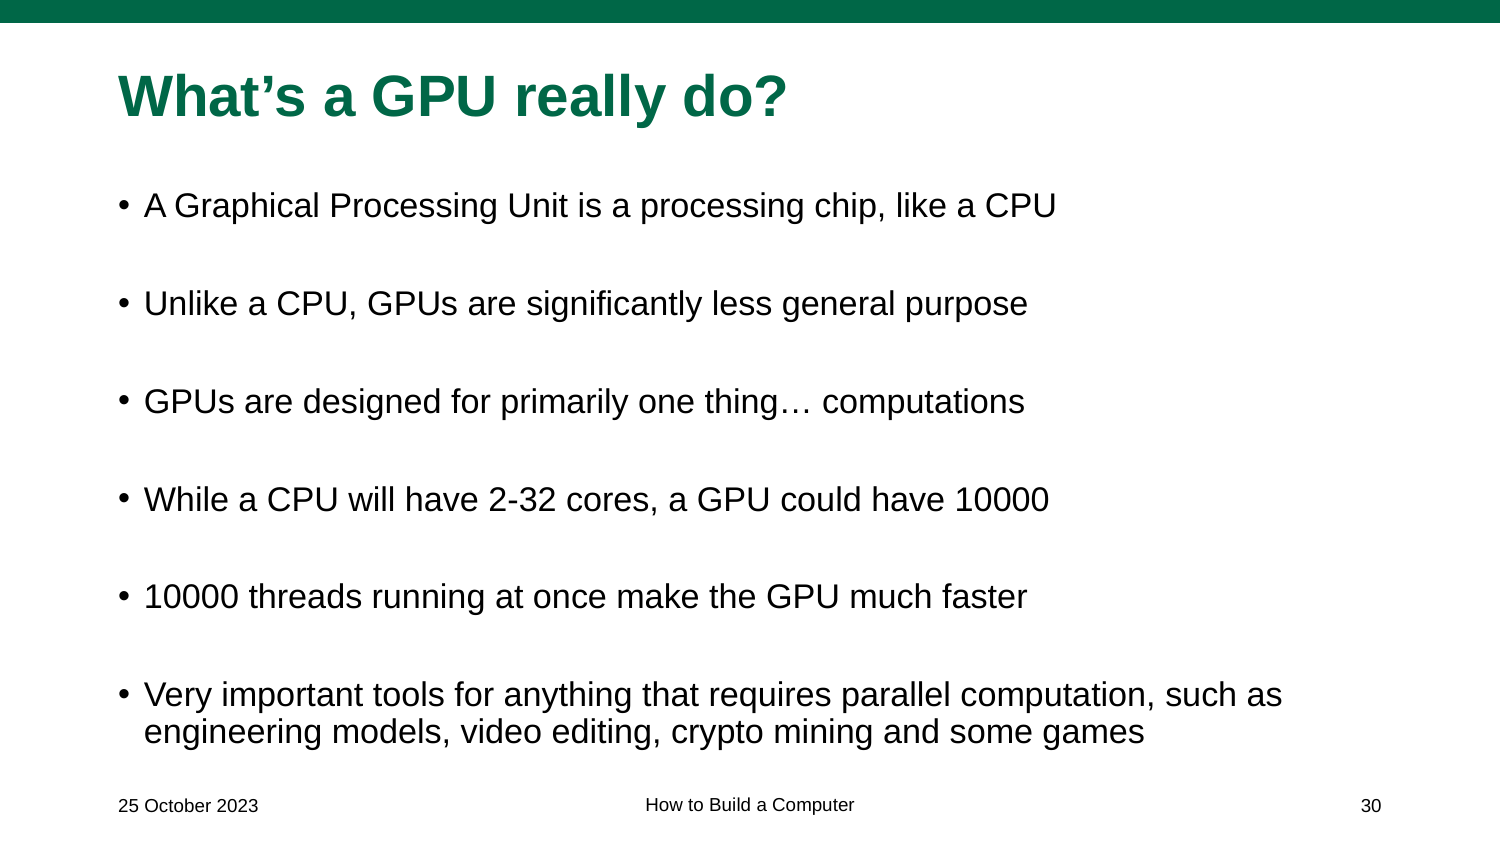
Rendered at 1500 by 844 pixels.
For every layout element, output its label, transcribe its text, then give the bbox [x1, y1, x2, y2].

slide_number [103, 782, 329, 827]
title What’s a GPU really do? [103, 44, 1397, 150]
list A Graphical Processing Unit is a processing chip, like a CPU Unlike a CPU, GPUs are significantly less general purpose GPUs are designed for primarily one thing… computations While a CPU will have 2-32 cores, a GPU could have 10000 10000 threads running at once make the GPU much faster Very important tools for anything that requires parallel computation, such as engineering models, video editing, crypto mining and some games [103, 180, 1397, 760]
slide_number 30 [1171, 782, 1397, 827]
footer How to Build a Computer [345, 781, 1155, 827]
